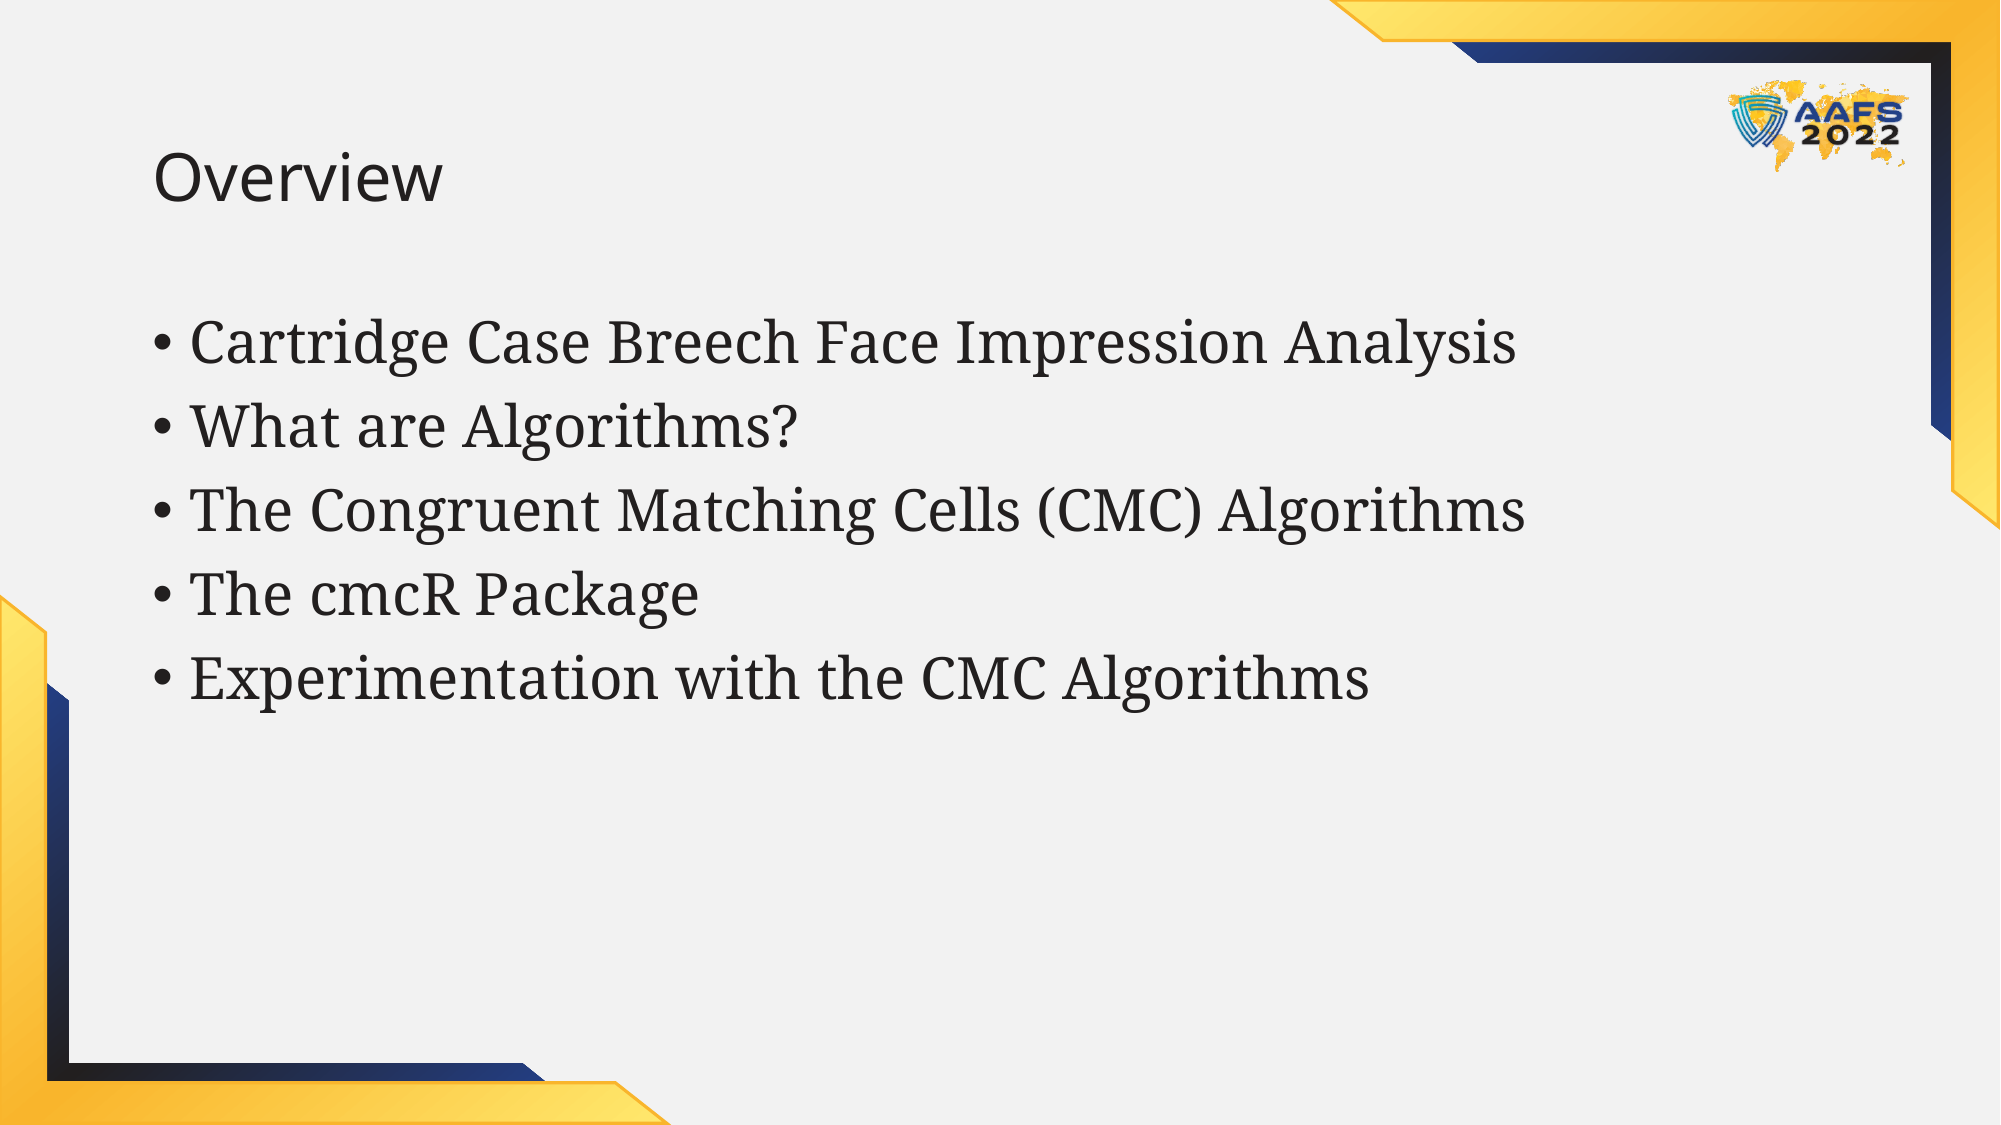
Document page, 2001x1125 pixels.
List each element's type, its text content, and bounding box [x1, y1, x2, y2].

title Overview [137, 71, 1722, 289]
picture [1707, 63, 1930, 188]
list Cartridge Case Breech Face Impression Analysis What are Algorithms? The Congruent Matching Cells (CMC) Algorithms The cmcR Package Experimentation with the CMC Algorithms [137, 306, 1863, 1020]
